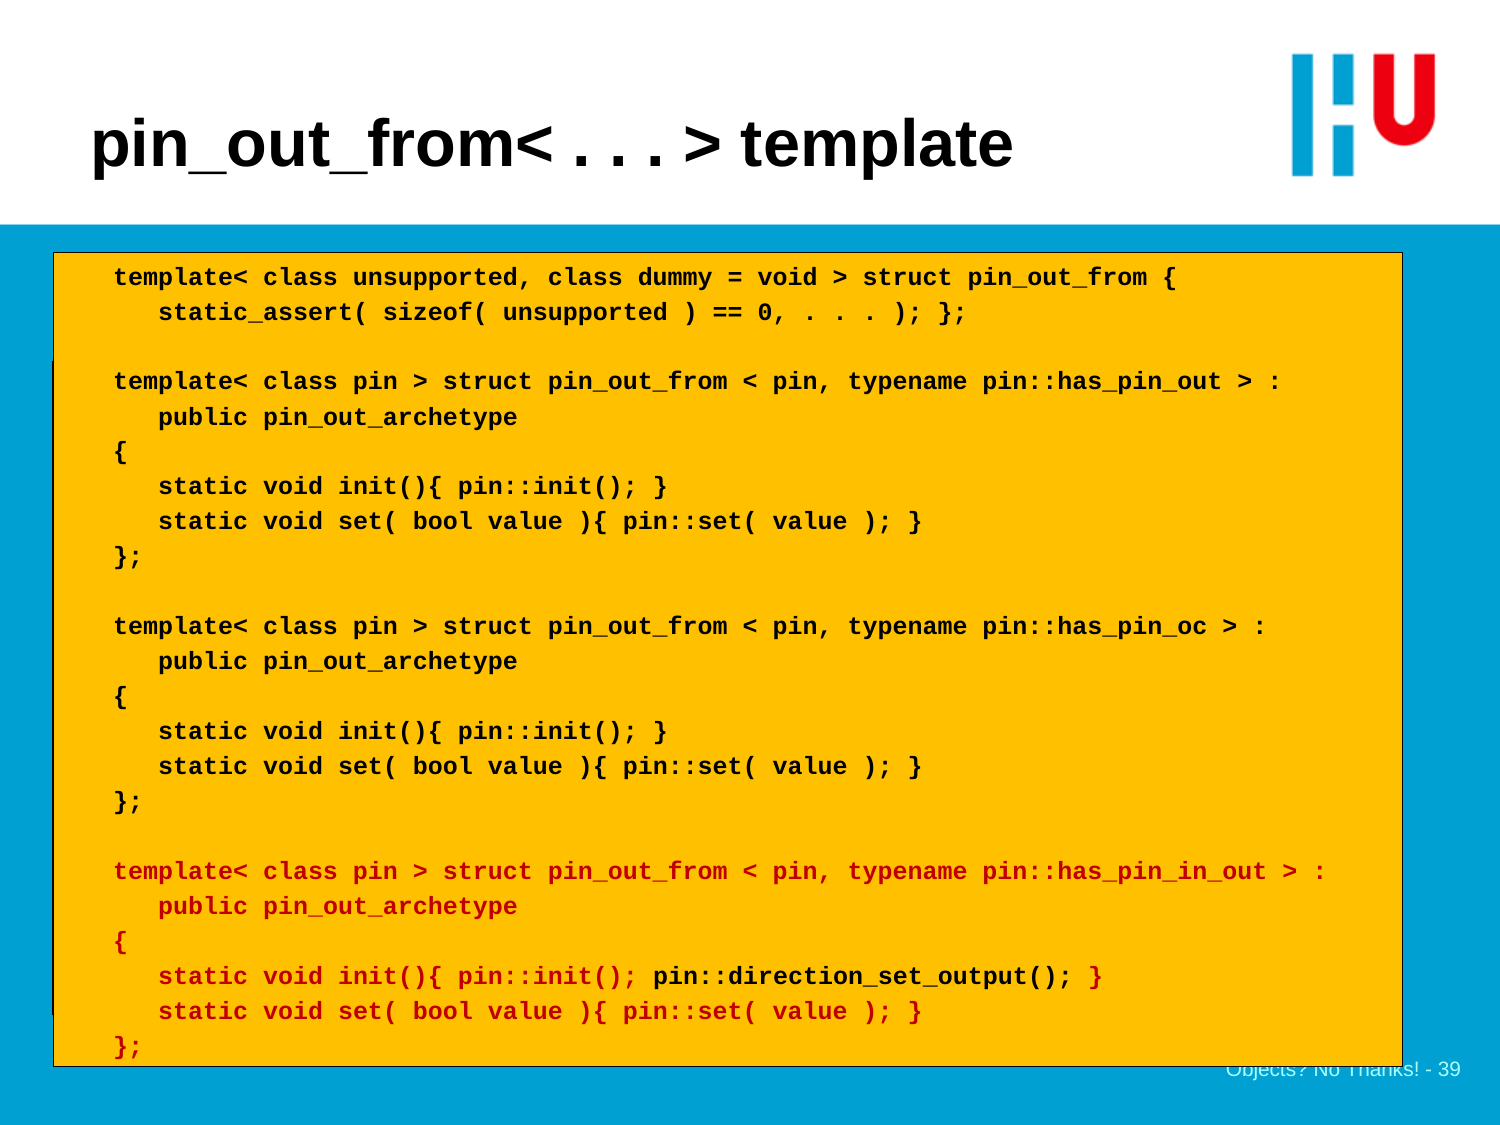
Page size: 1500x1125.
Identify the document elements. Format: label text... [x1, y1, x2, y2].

picture [0, 0, 1500, 224]
title pin_out_from< . . . > template [75, 91, 1425, 188]
text_box template< class unsupported, class dummy = void > struct pin_out_from { static_assert( sizeof( unsupported ) == 0, . . . ); }; template< class pin > struct pin_out_from < pin, typename pin::has_pin_out > : public pin_out_archetype { static void init(){ pin::init(); } static void set( bool value ){ pin::set( value ); } }; template< class pin > struct pin_out_from < pin, typename pin::has_pin_oc > : public pin_out_archetype { static void init(){ pin::init(); } static void set( bool value ){ pin::set( value ); } }; template< class pin > struct pin_out_from < pin, typename pin::has_pin_in_out > : public pin_out_archetype { static void init(){ pin::init(); pin::direction_set_output(); } static void set( bool value ){ pin::set( value ); } }; [53, 252, 1403, 1067]
slide_number Objects? No Thanks! - 39 [1163, 1030, 1476, 1106]
